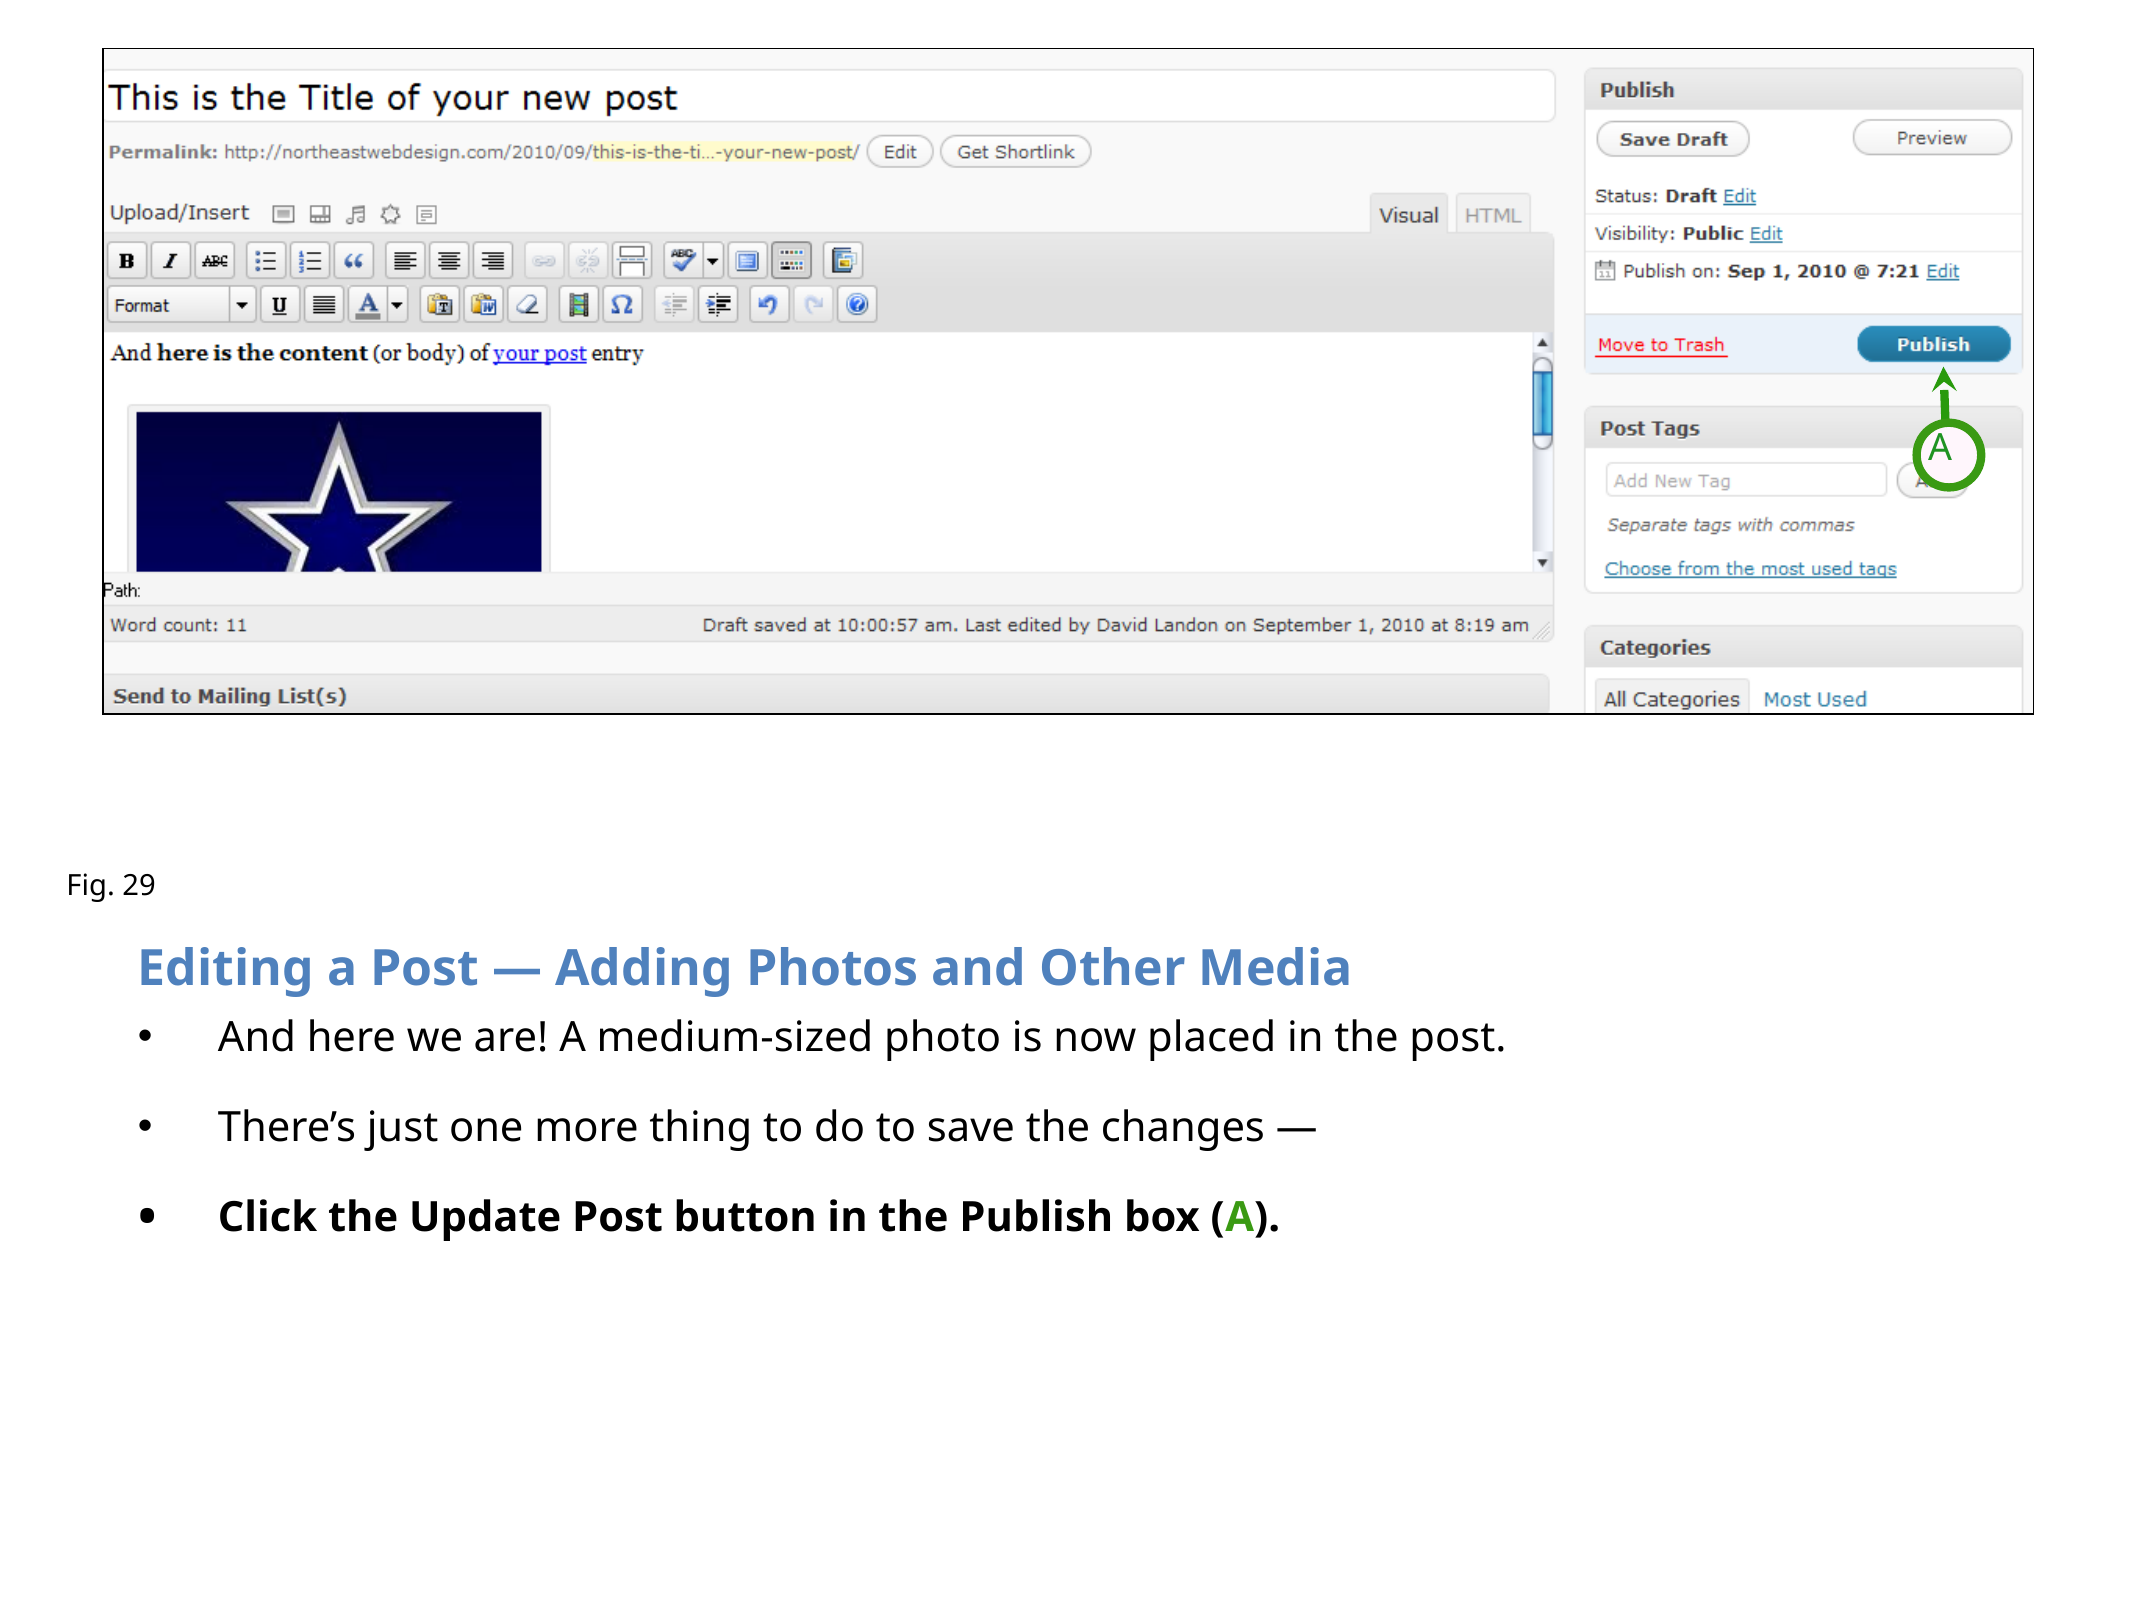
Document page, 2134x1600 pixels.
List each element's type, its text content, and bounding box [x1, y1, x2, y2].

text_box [1916, 366, 1982, 488]
text_box Fig. 29 [66, 866, 156, 902]
list Editing a Post — Adding Photos and Other Media And here we are! A medium-sized photo is now placed in the post. There’s just one more thing to do to save the changes — Click the Update Post button in the Publish box (A). [116, 924, 2037, 1381]
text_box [103, 49, 2033, 713]
